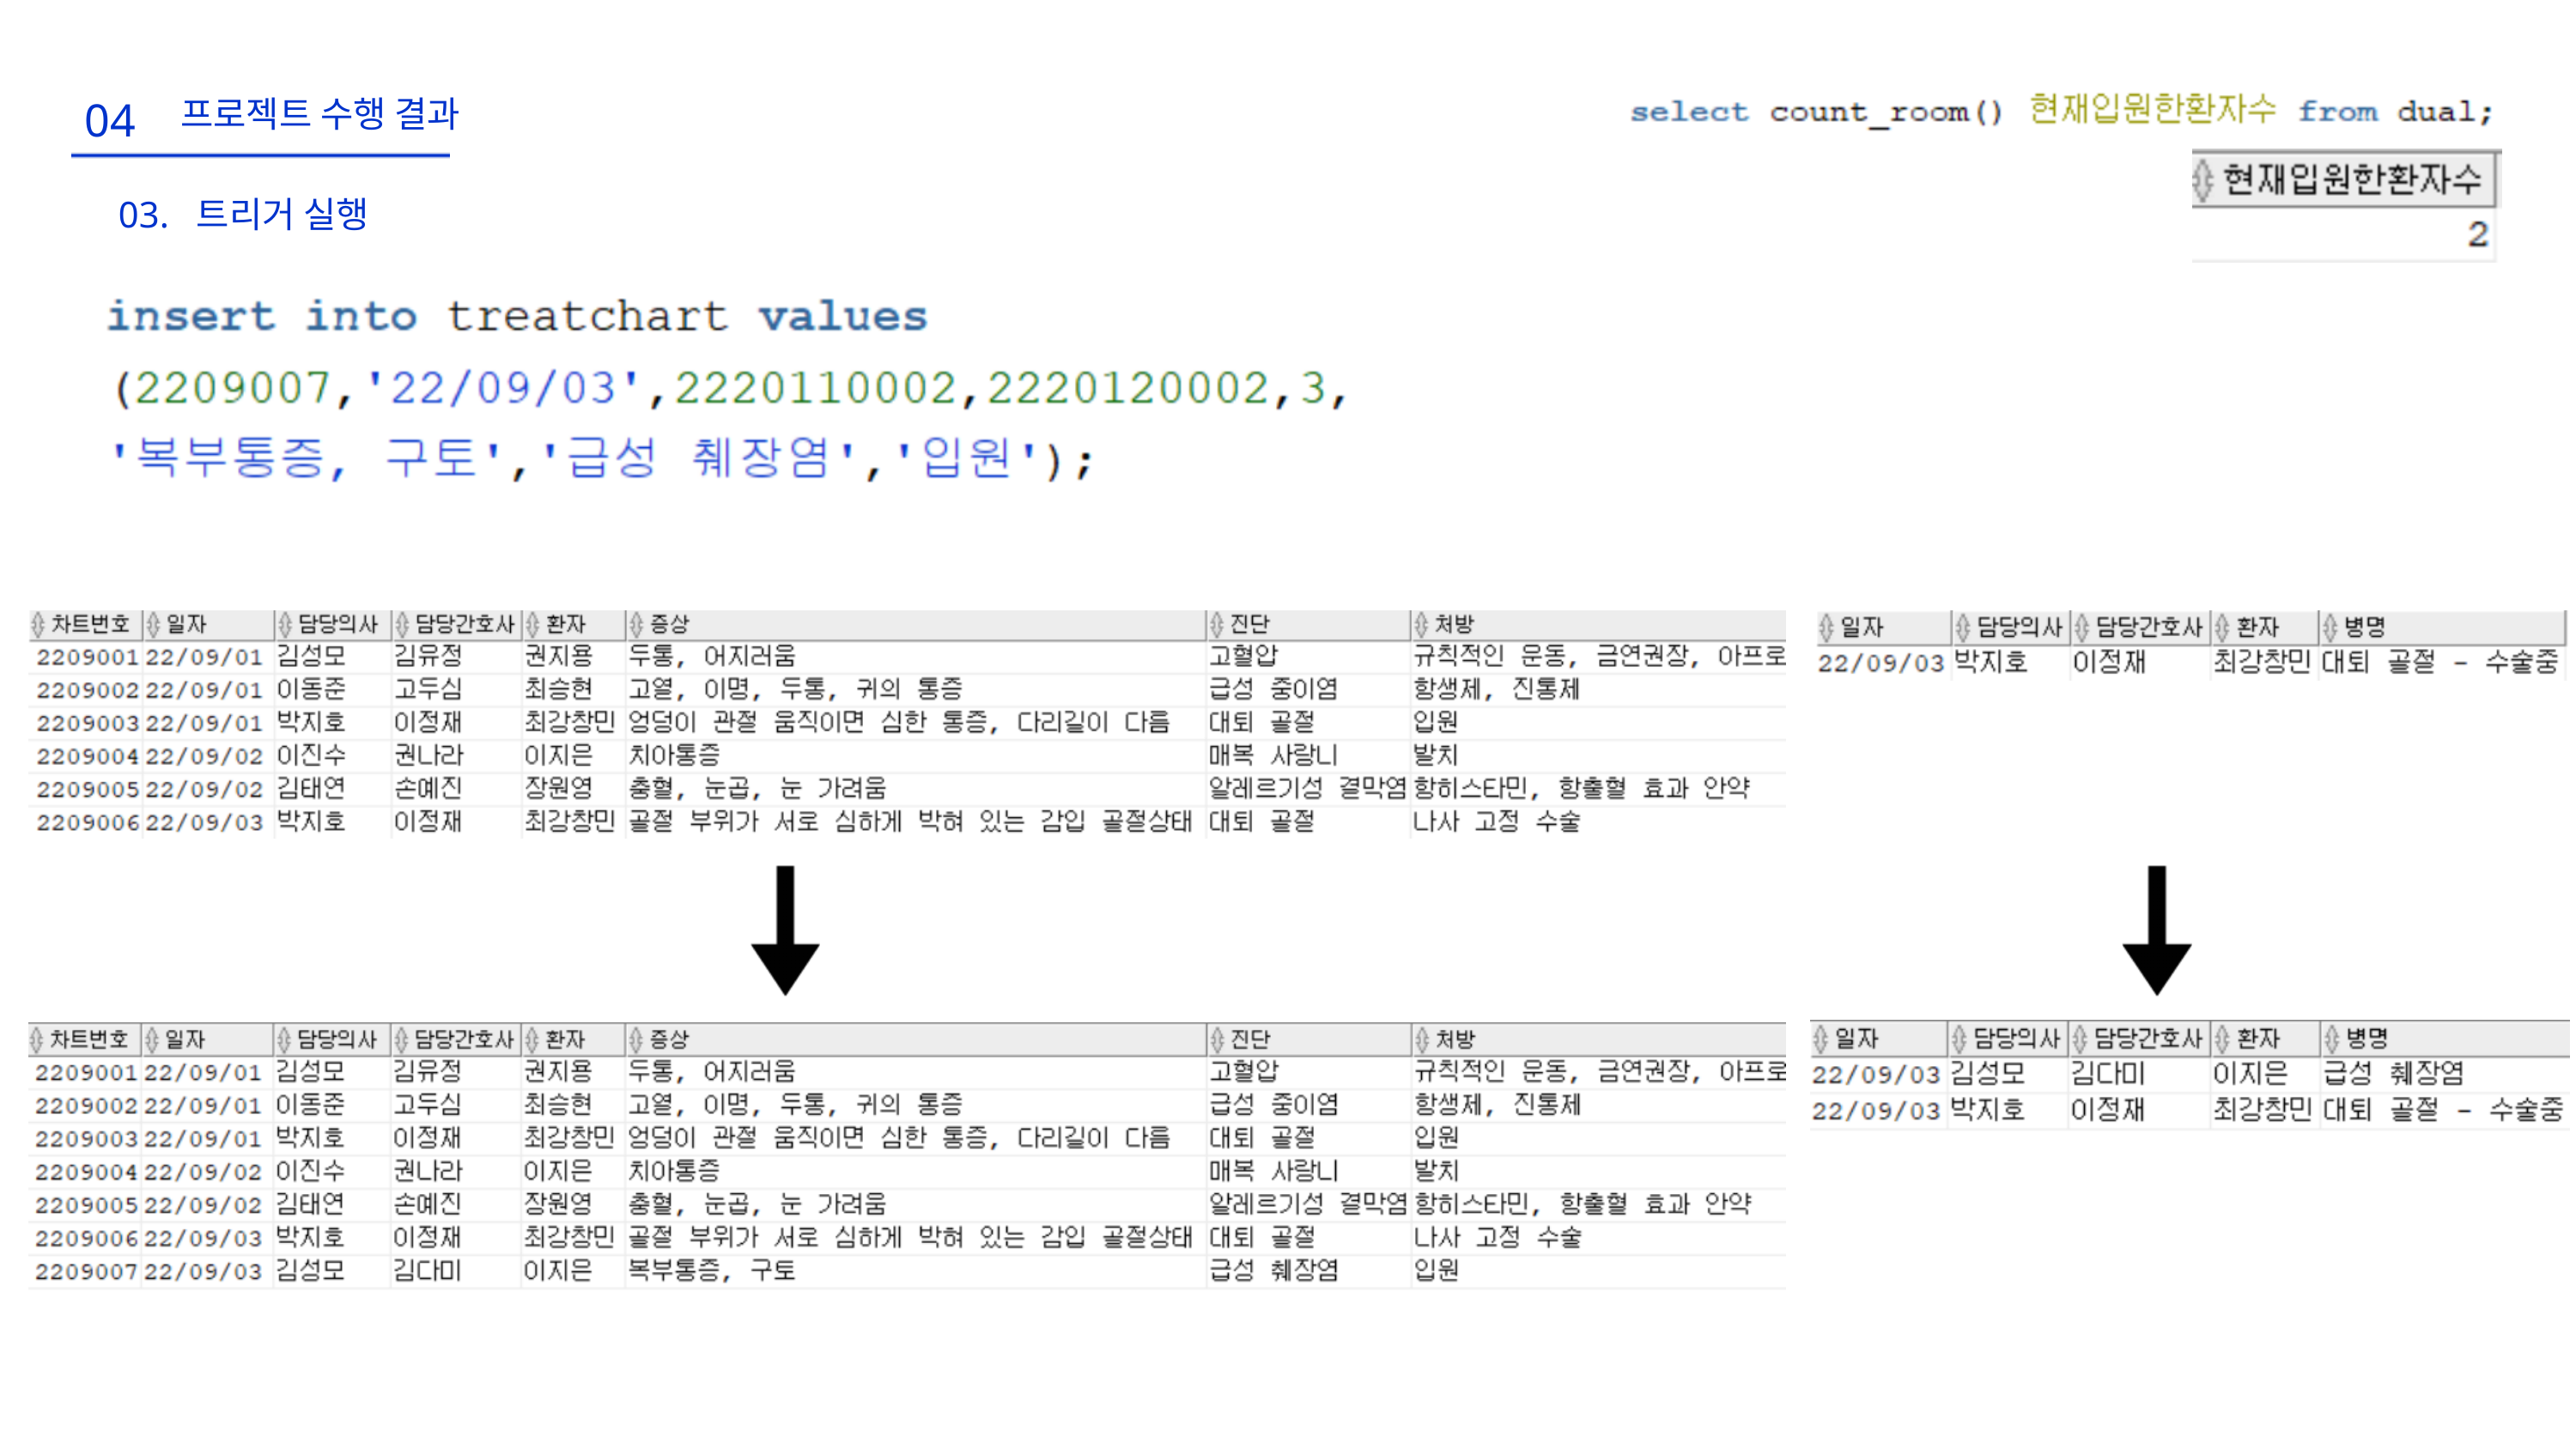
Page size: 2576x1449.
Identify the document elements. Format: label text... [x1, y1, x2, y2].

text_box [71, 149, 450, 163]
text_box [2191, 149, 2502, 263]
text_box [28, 610, 1786, 840]
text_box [105, 284, 1356, 504]
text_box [2091, 895, 2222, 967]
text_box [1810, 1020, 2570, 1132]
text_box 프로젝트 수행 결과 [174, 85, 633, 142]
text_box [28, 1022, 1786, 1293]
picture [2123, 967, 2191, 996]
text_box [1630, 85, 2500, 140]
picture [751, 866, 819, 895]
text_box 03. 트리거 실행 [106, 185, 909, 242]
text_box 04 [71, 85, 174, 149]
picture [2123, 866, 2191, 895]
picture [751, 967, 819, 996]
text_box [720, 895, 851, 967]
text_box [1816, 610, 2568, 681]
